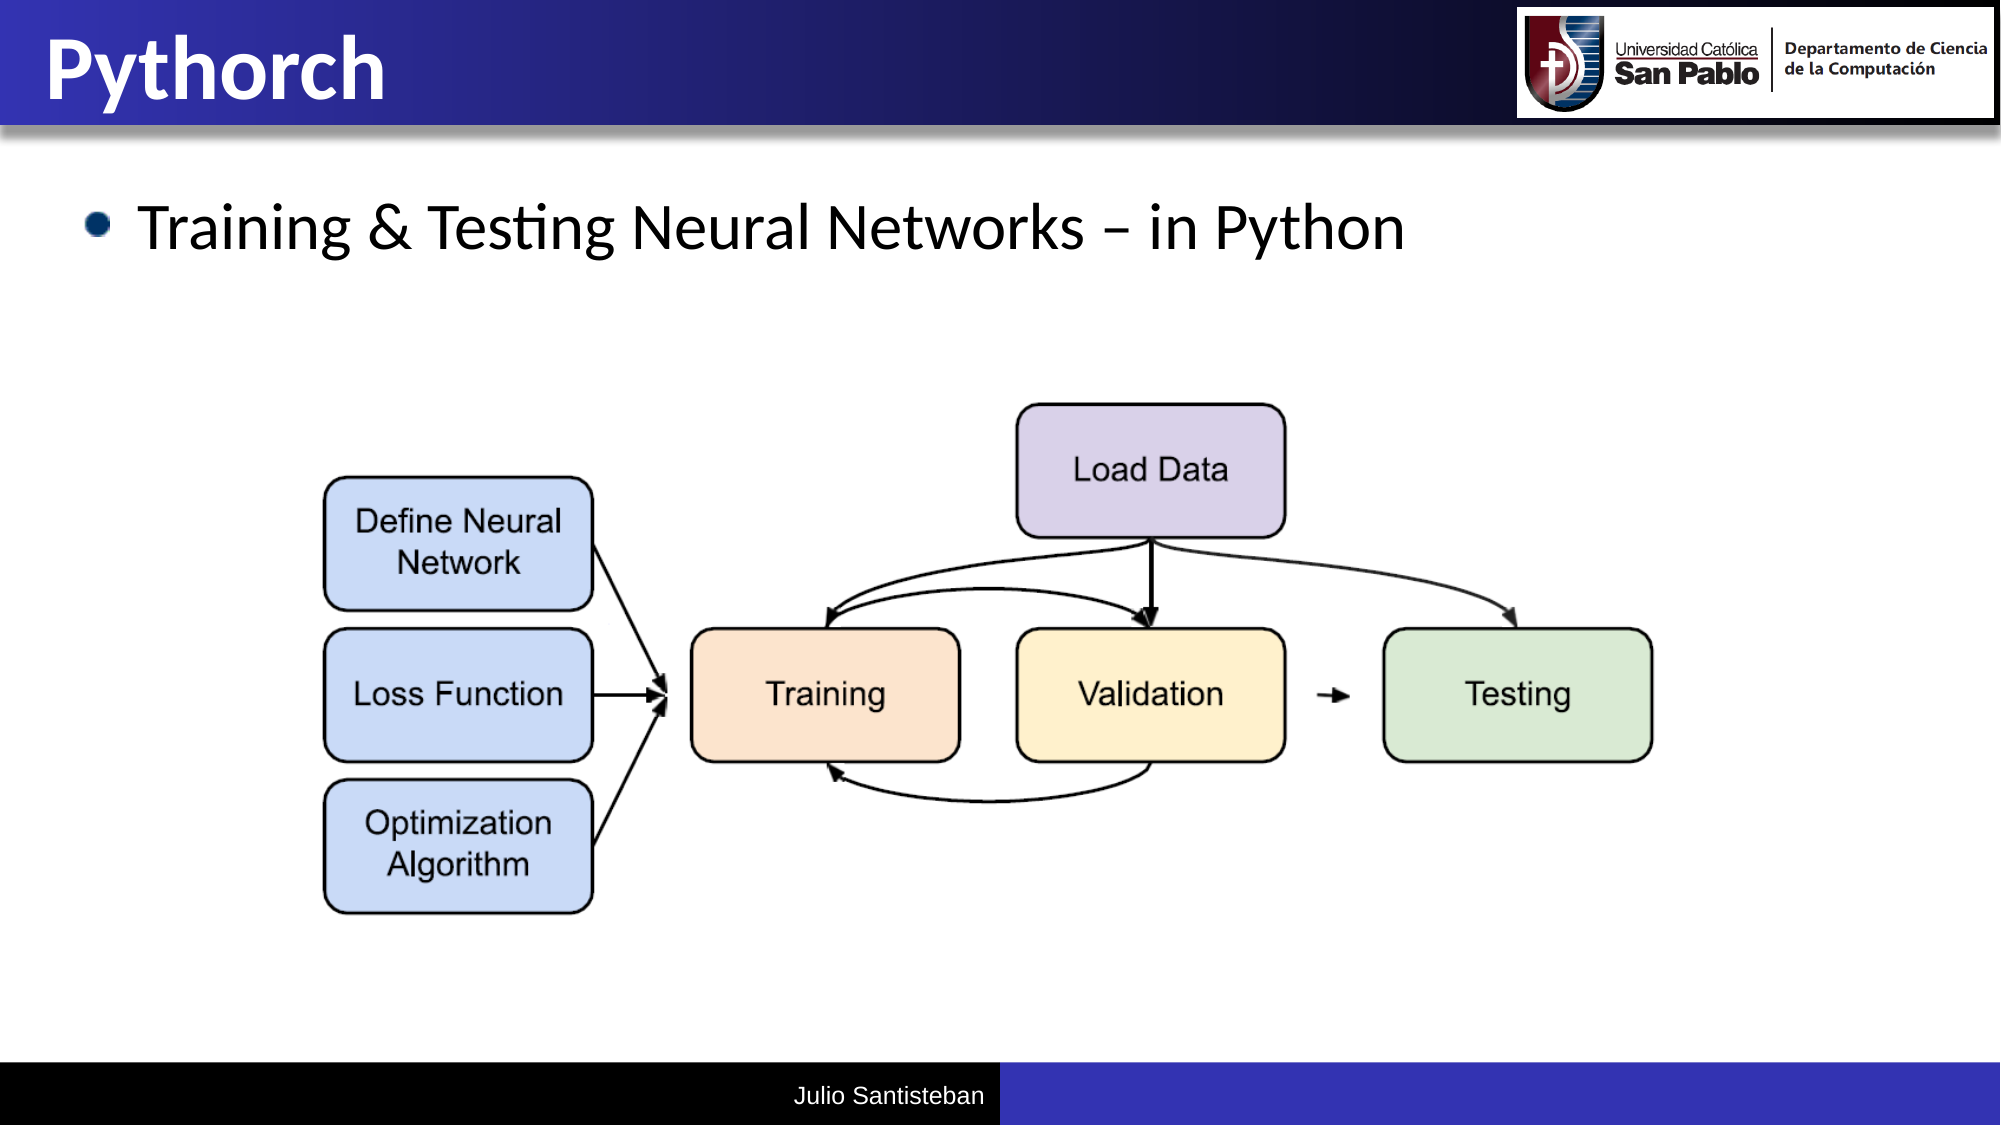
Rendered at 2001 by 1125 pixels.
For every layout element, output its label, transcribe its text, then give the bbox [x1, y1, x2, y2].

list Training & Testing Neural Networks – in Python [66, 174, 1901, 1006]
picture [1951, 7, 1994, 118]
picture [81, 208, 110, 237]
title Pythorch [0, 0, 1951, 126]
picture [298, 340, 1665, 925]
